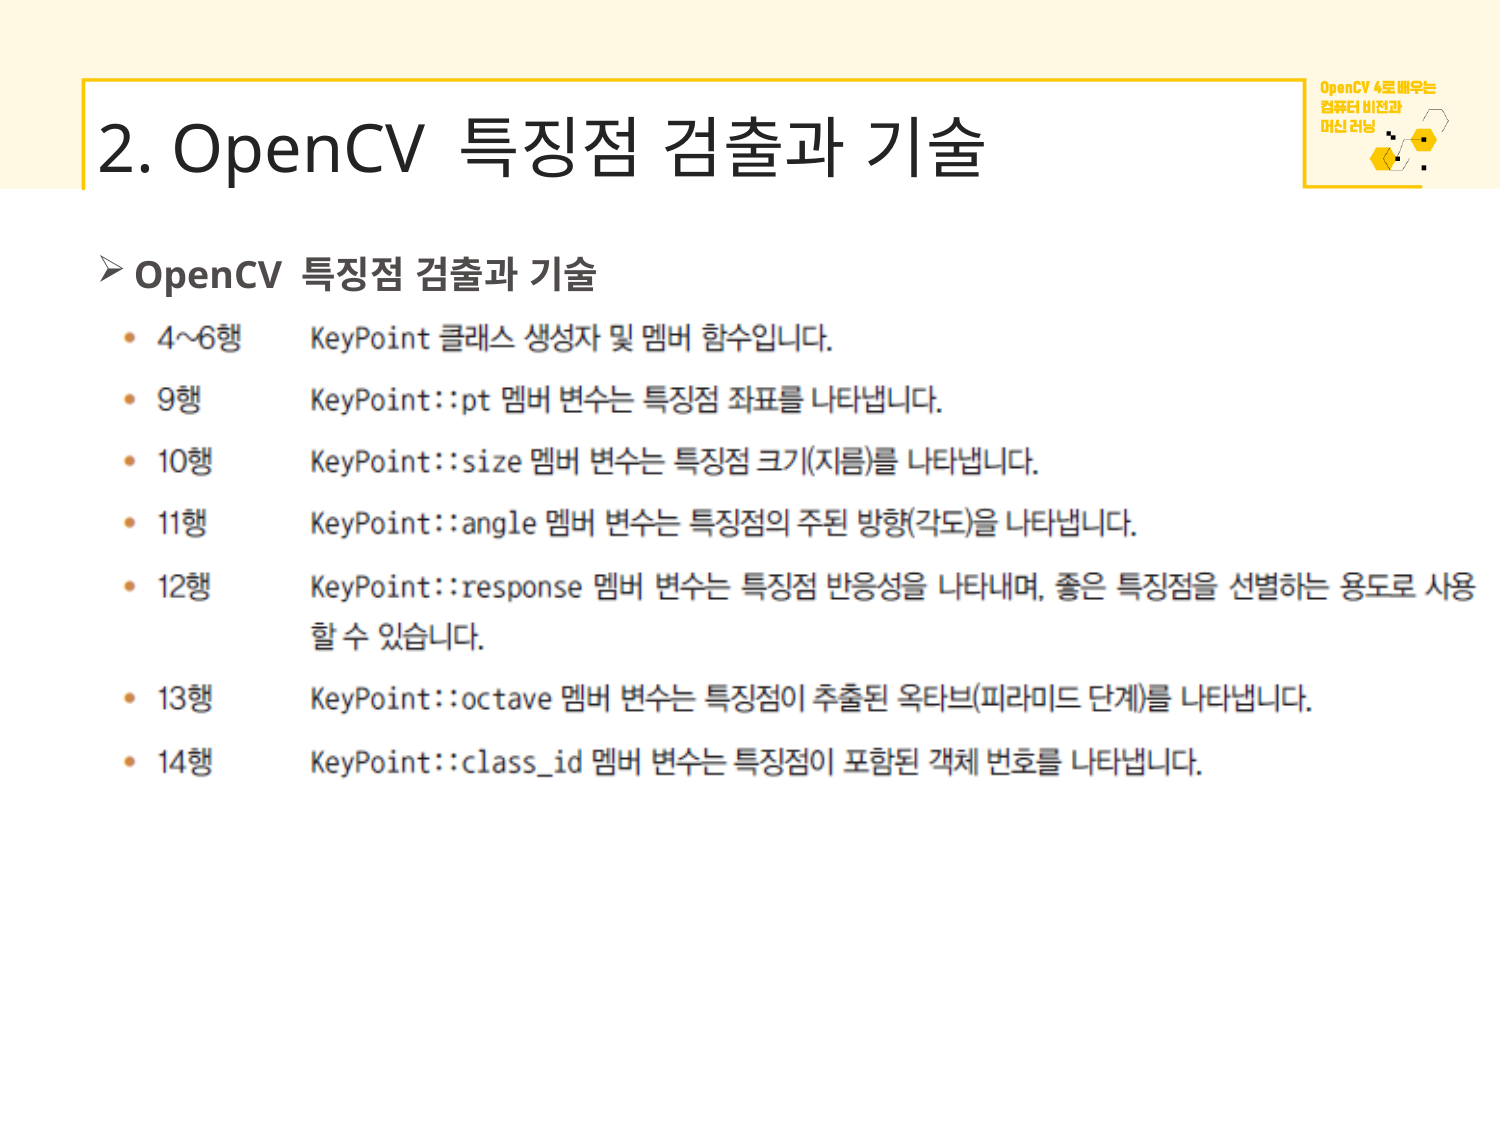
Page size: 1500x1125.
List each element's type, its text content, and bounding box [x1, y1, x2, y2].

picture [0, 0, 1500, 1125]
list OpenCV 특징점 검출과 기술 [81, 239, 1412, 1054]
title 2. OpenCV 특징점 검출과 기술 [82, 61, 1413, 193]
